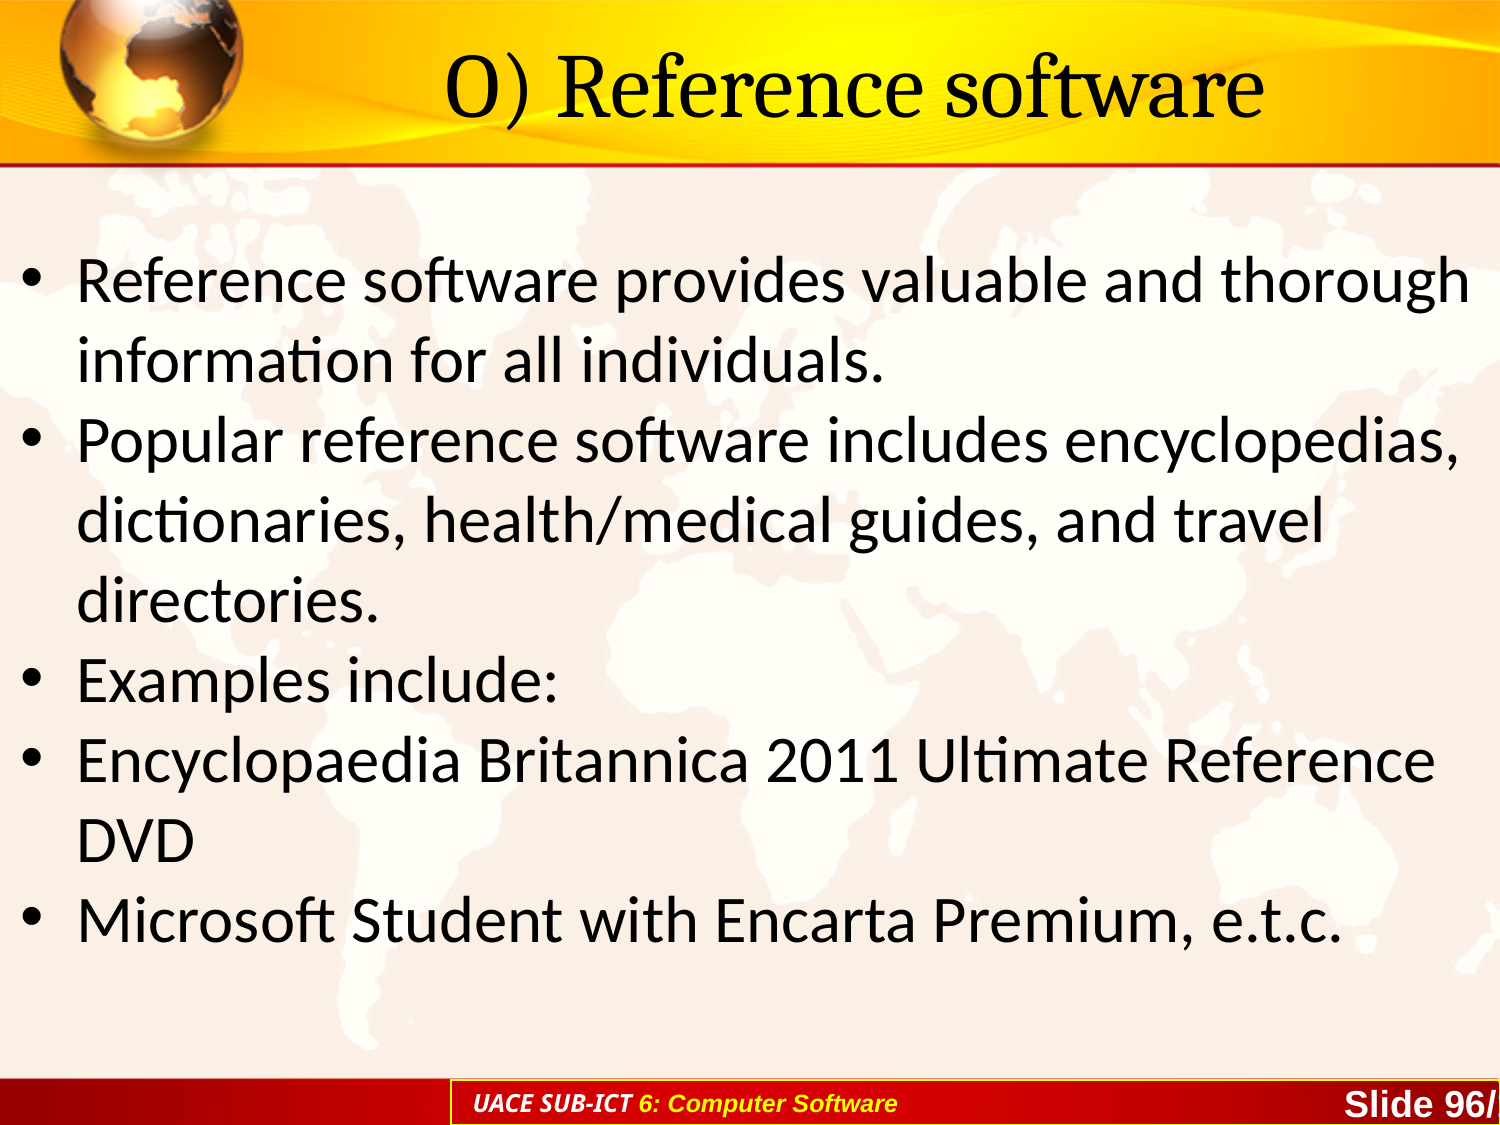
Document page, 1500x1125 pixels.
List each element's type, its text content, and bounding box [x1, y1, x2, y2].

picture [452, 1081, 1499, 1124]
picture [0, 0, 1500, 1125]
title O) Reference software [212, 0, 1500, 163]
list Reference software provides valuable and thorough information for all individuals. Popular reference software includes encyclopedias, dictionaries, health/medical guides, and travel directories. Examples include: Encyclopaedia Britannica 2011 Ultimate Reference DVD Microsoft Student with Encarta Premium, e.t.c. [4, 228, 1496, 1047]
